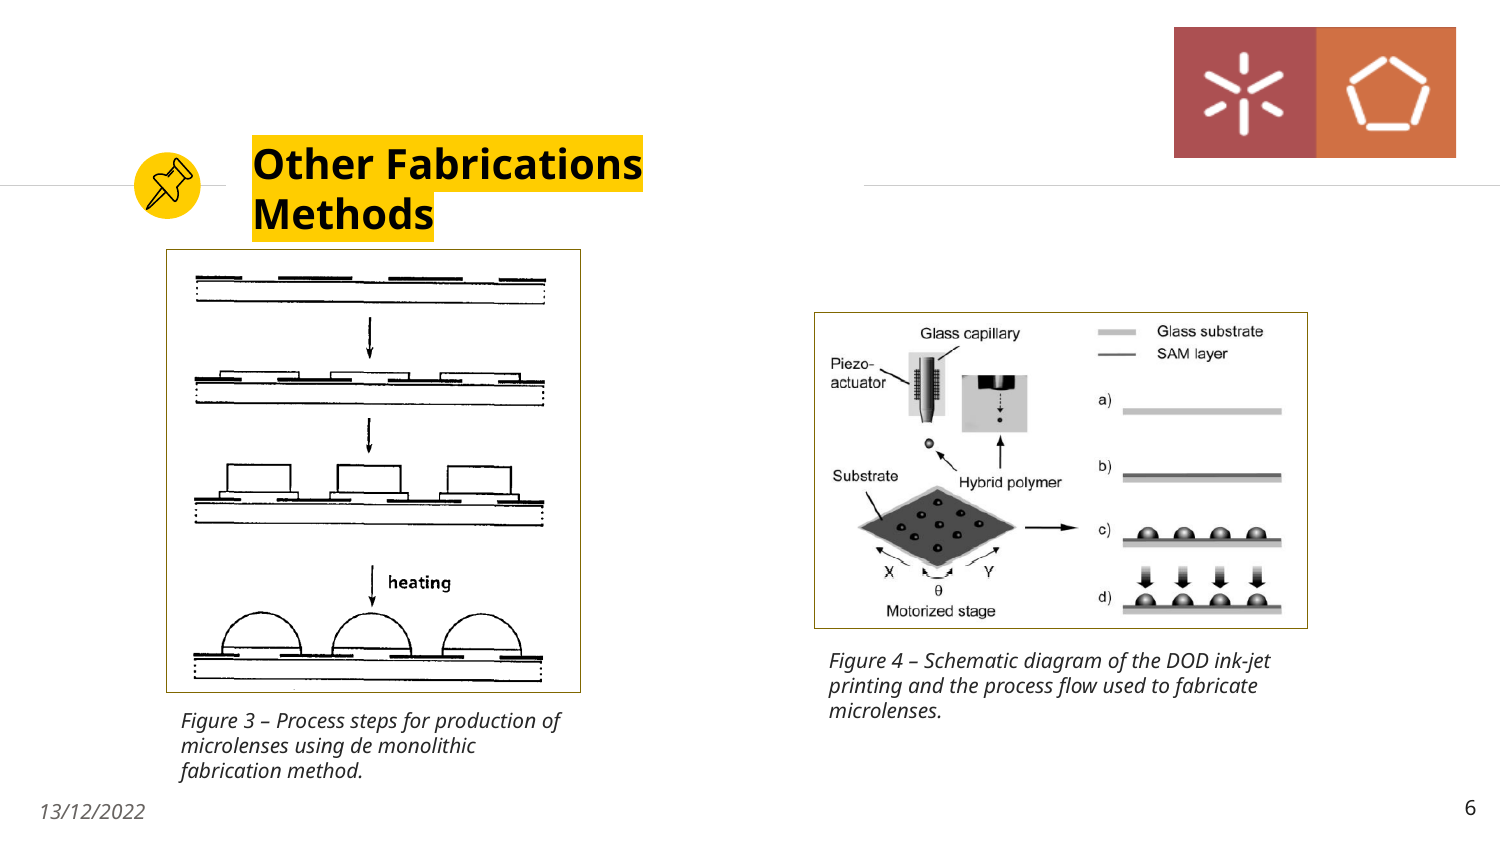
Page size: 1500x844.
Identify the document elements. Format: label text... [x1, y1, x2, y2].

title Other Fabrications Methods [237, 151, 851, 224]
picture [165, 249, 581, 693]
text_box Figure 4 – Schematic diagram of the DOD ink-jet printing and the process flow used to fabricate microlenses. [814, 639, 1308, 730]
text_box 13/12/2022 [23, 791, 220, 832]
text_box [146, 158, 193, 210]
slide_number 6 [1401, 779, 1492, 844]
picture [813, 312, 1308, 630]
picture [1173, 27, 1457, 158]
text_box Figure 3 – Process steps for production of microlenses using de monolithic fabrication method. [166, 701, 581, 791]
